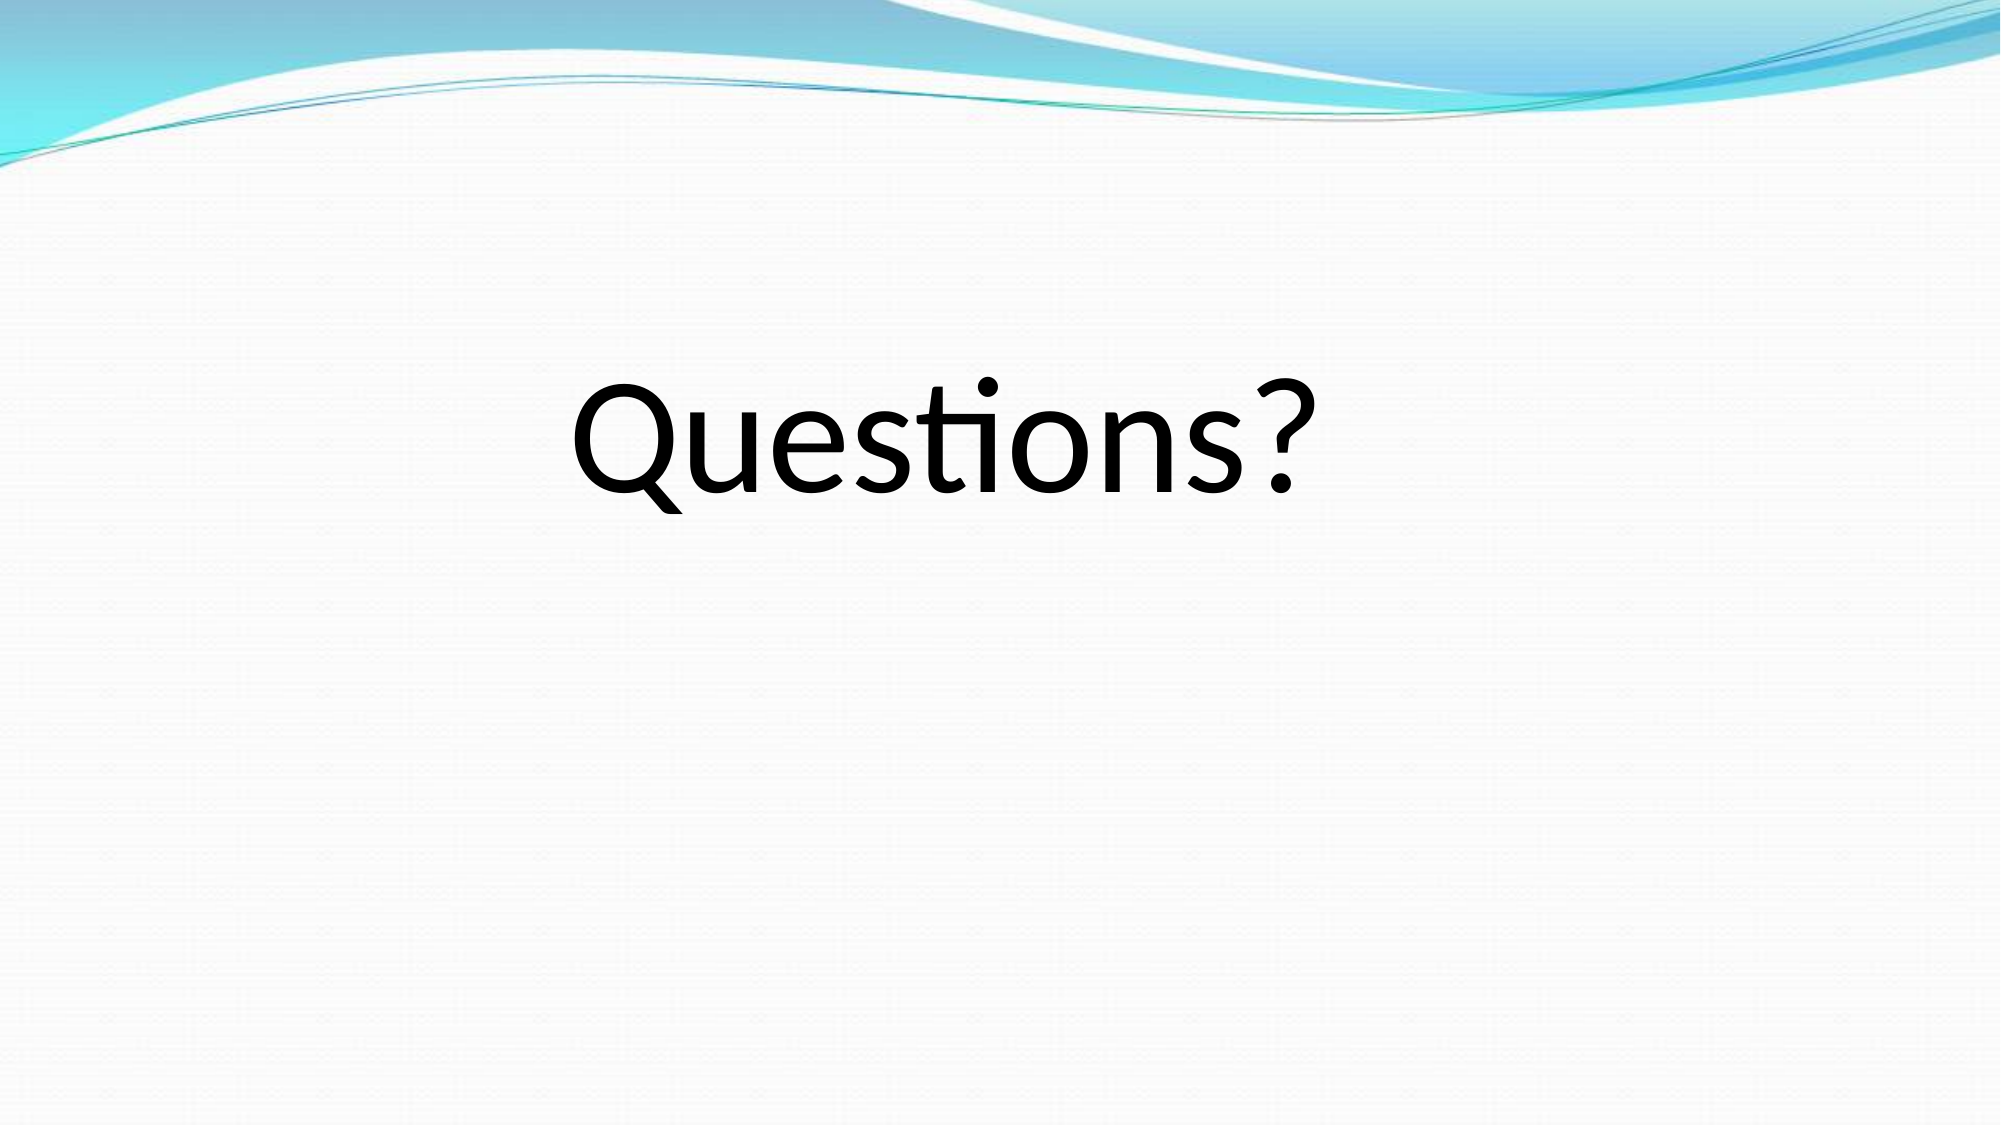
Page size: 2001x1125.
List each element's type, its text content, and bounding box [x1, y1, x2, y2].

title Questions? [46, 332, 1847, 520]
picture [0, 0, 2001, 1125]
